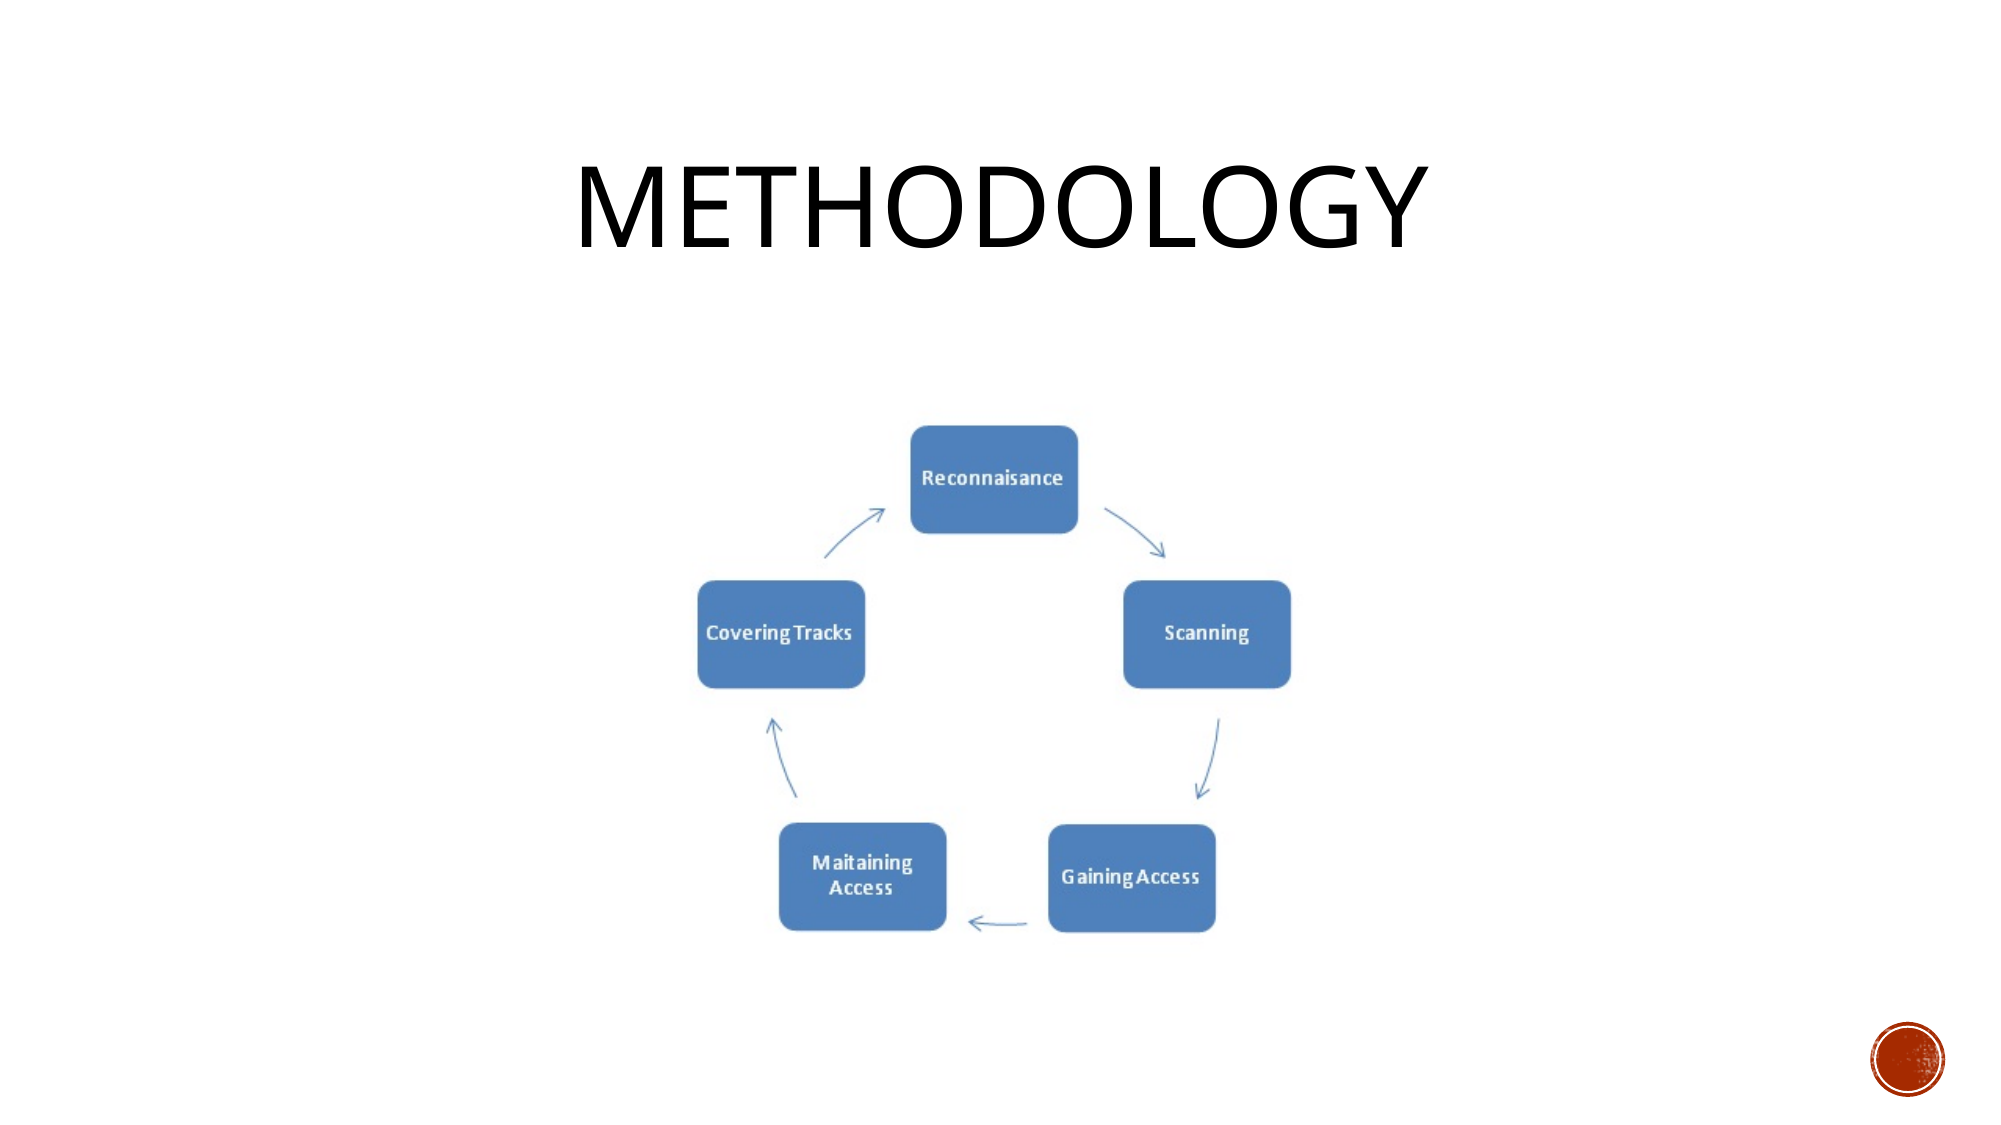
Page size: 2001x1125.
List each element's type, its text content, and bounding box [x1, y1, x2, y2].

title Methodology [175, 79, 1826, 344]
picture [665, 357, 1335, 984]
